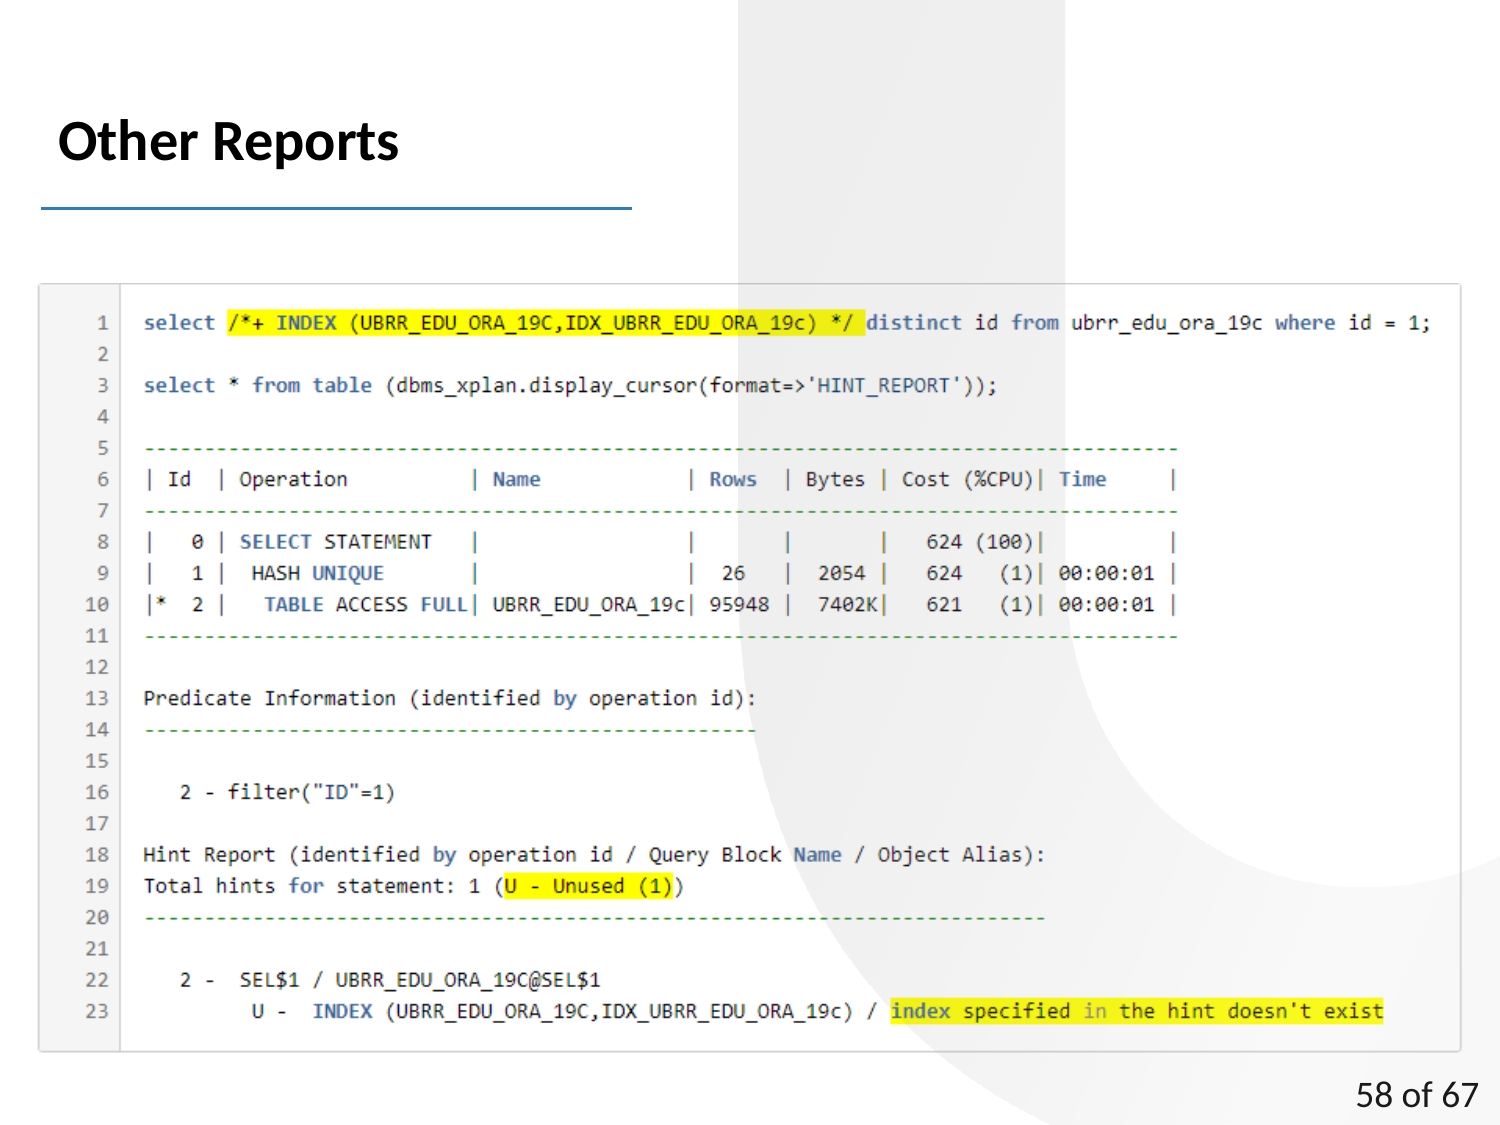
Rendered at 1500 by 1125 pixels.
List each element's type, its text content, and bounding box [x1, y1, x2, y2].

picture [35, 0, 1500, 1125]
text_box Other Reports [43, 95, 416, 180]
